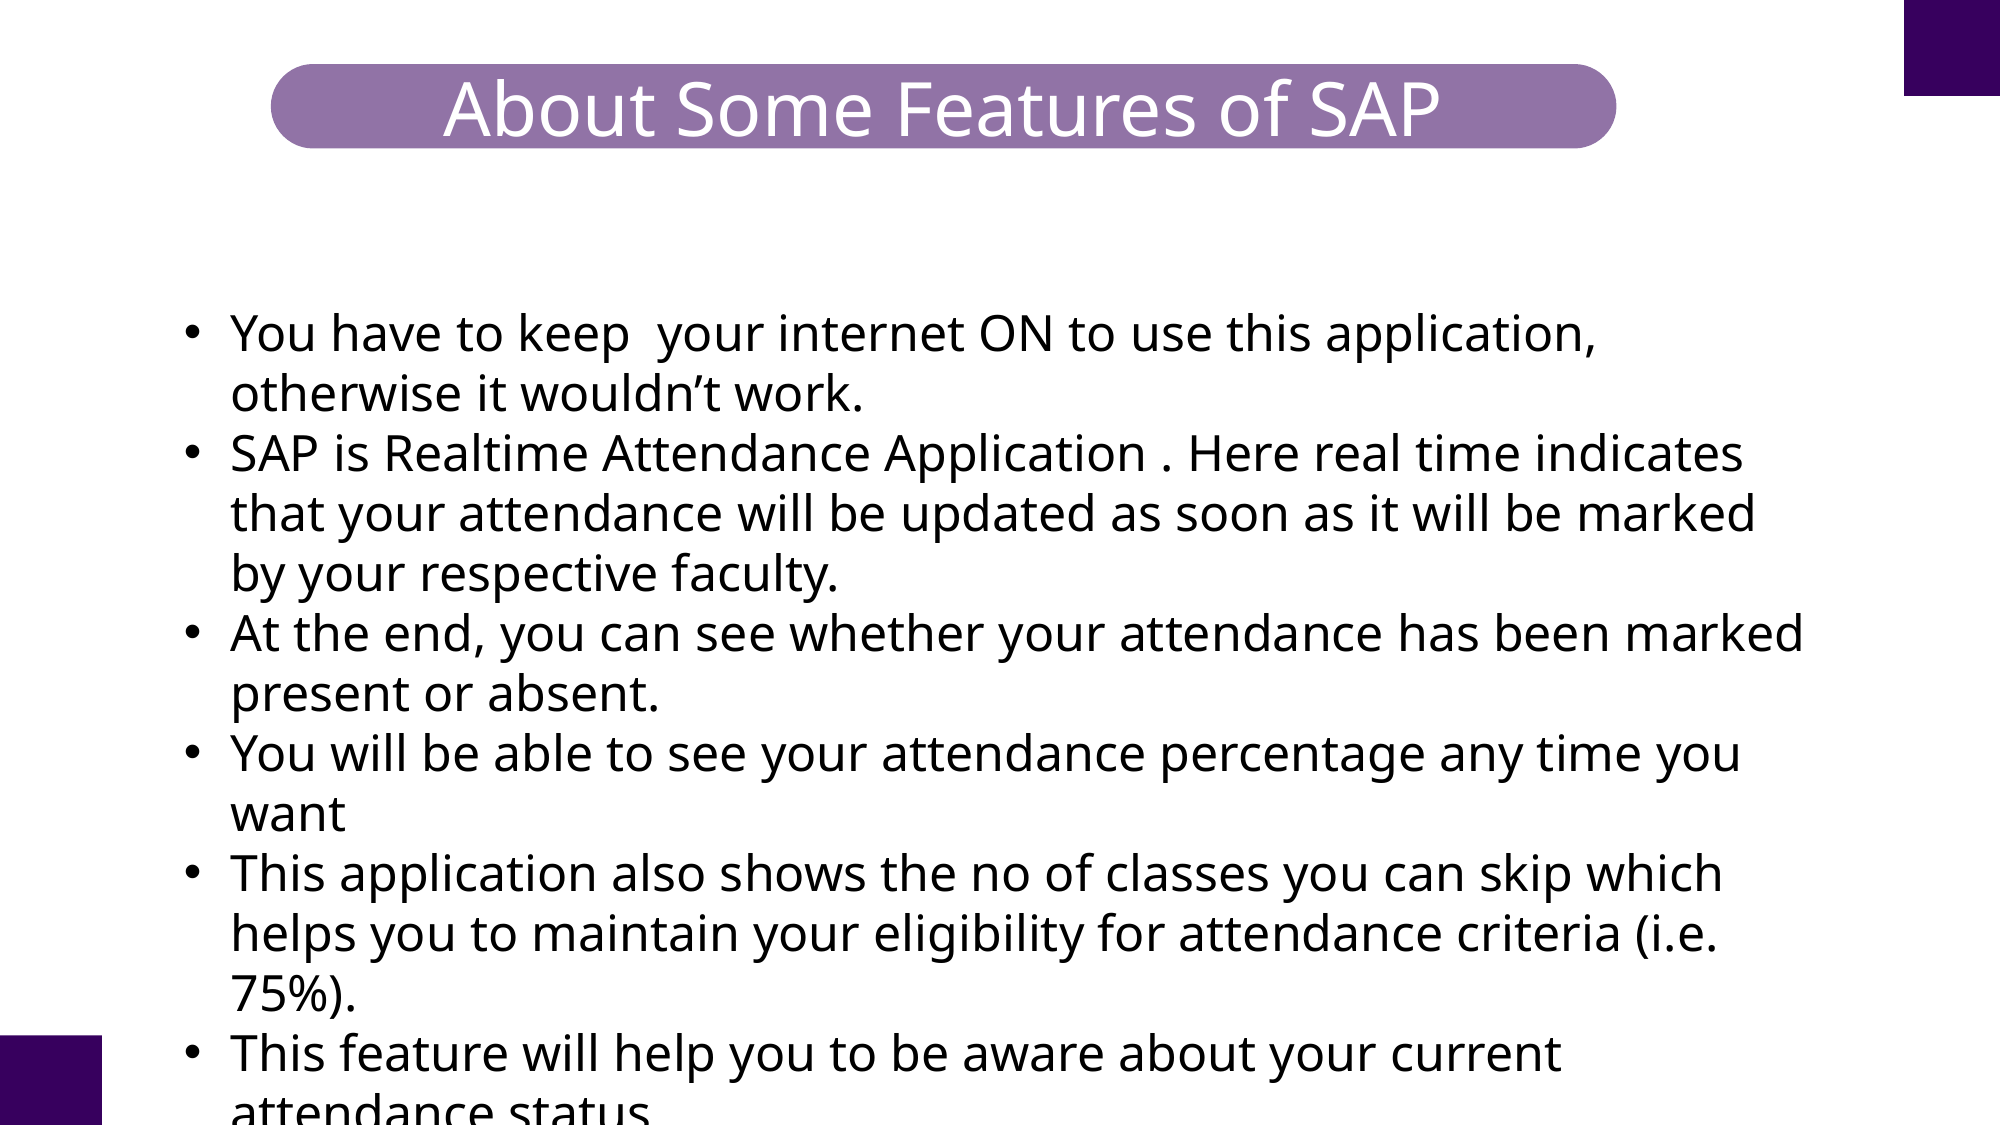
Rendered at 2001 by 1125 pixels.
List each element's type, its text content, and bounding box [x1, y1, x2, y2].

text_box [1903, 0, 2000, 97]
text_box About Some Features of SAP [269, 62, 1618, 150]
text_box [0, 1034, 103, 1125]
text_box You have to keep your internet ON to use this application, otherwise it wouldn’t work. SAP is Realtime Attendance Application . Here real time indicates that your attendance will be updated as soon as it will be marked by your respective faculty. At the end, you can see whether your attendance has been marked present or absent. You will be able to see your attendance percentage any time you want This application also shows the no of classes you can skip which helps you to maintain your eligibility for attendance criteria (i.e. 75%). This feature will help you to be aware about your current attendance status [168, 294, 1838, 1125]
